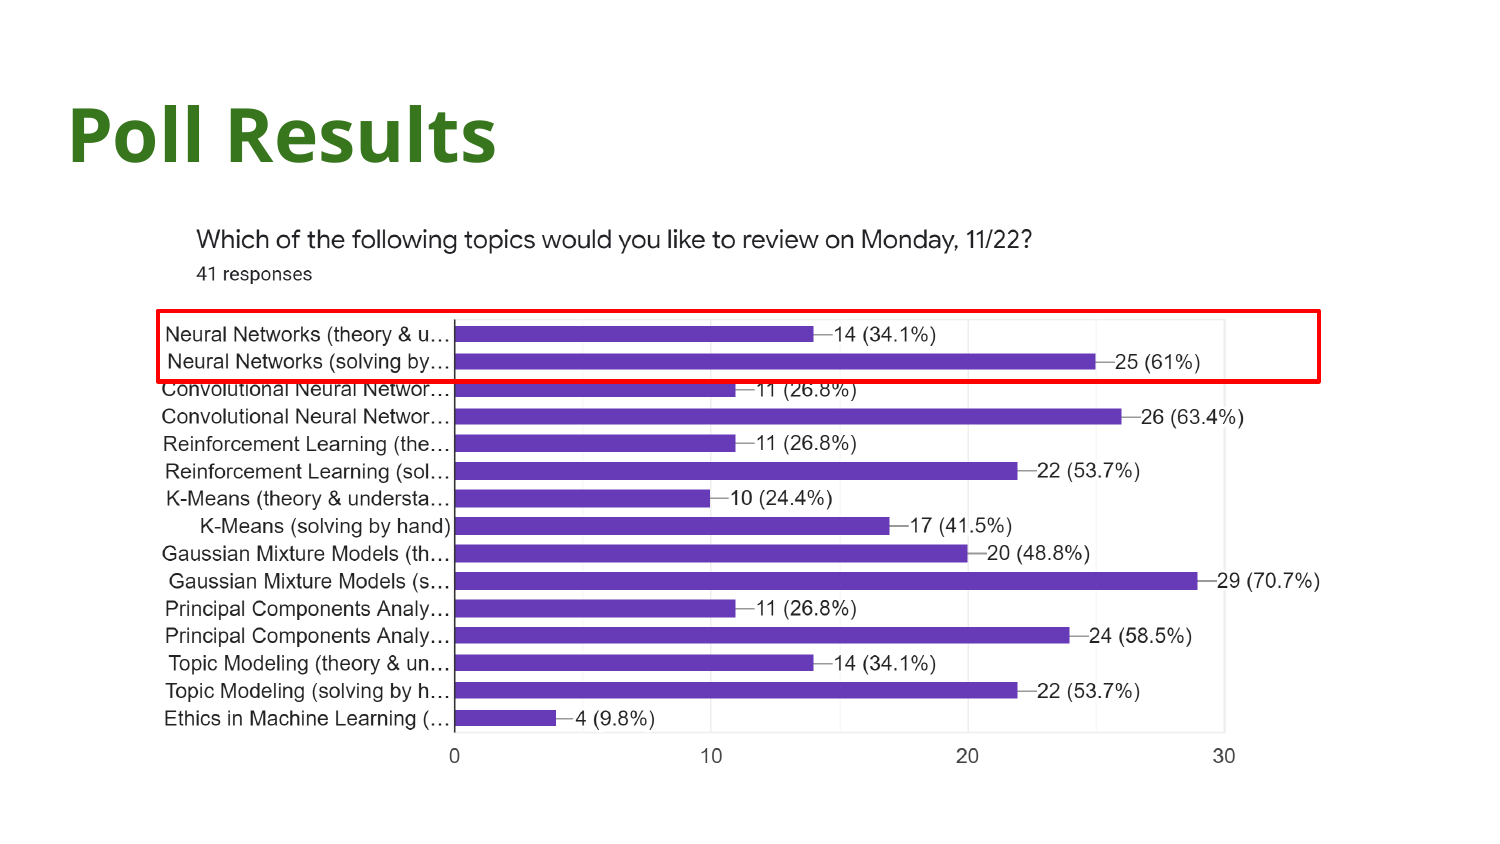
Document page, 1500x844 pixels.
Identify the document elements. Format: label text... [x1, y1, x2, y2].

picture [157, 183, 1343, 844]
title Poll Results [51, 72, 1449, 167]
